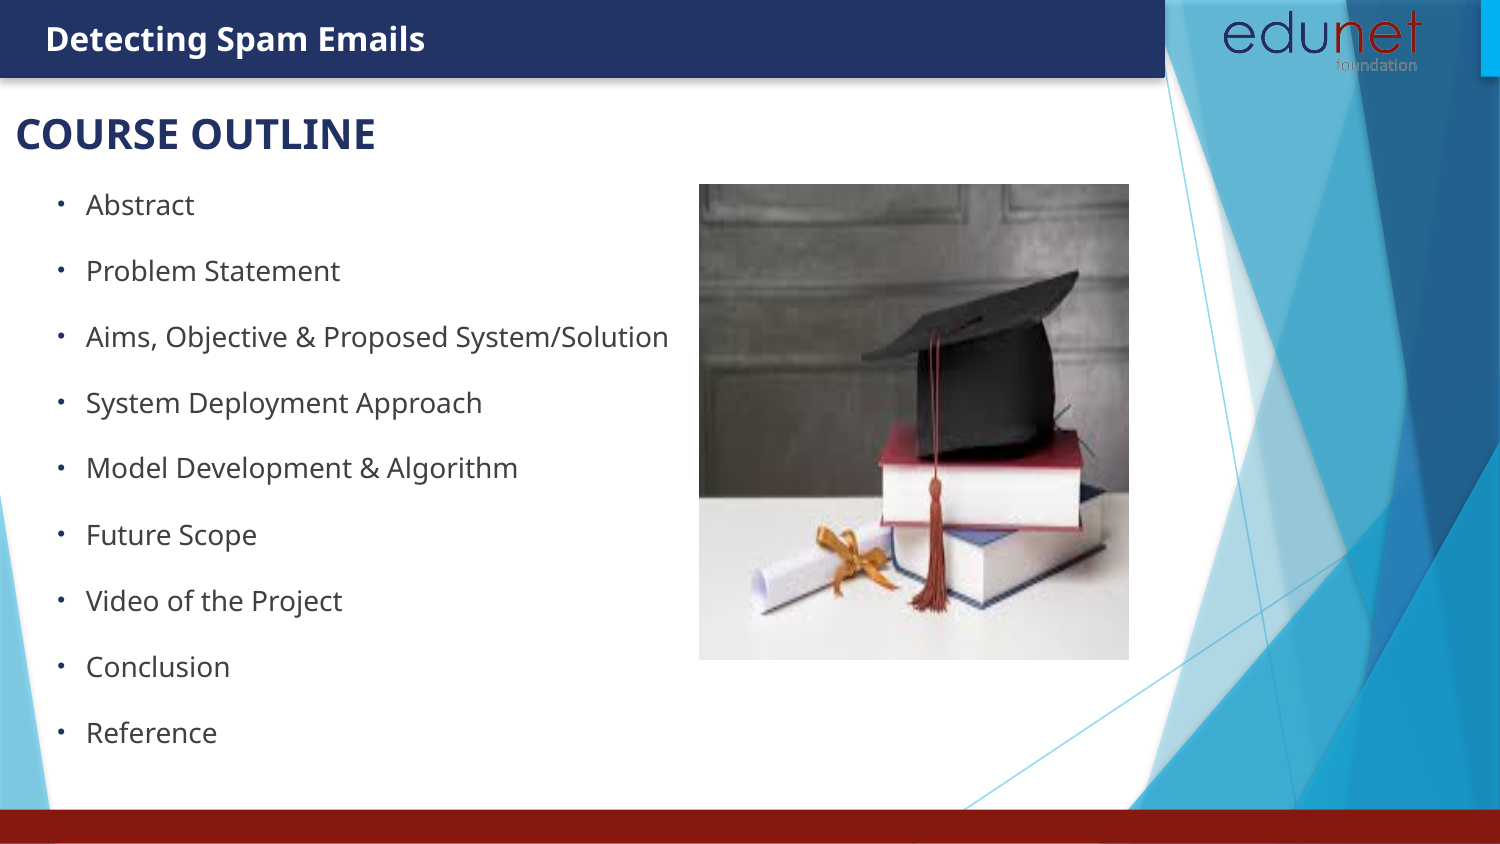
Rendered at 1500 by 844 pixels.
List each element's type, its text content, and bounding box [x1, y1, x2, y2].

title COURSE OUTLINE [0, 92, 730, 146]
picture [698, 183, 1130, 661]
picture [1219, 8, 1424, 75]
list Abstract Problem Statement Aims, Objective & Proposed System/Solution System Deployment Approach Model Development & Algorithm Future Scope Video of the Project Conclusion Reference [42, 171, 796, 764]
